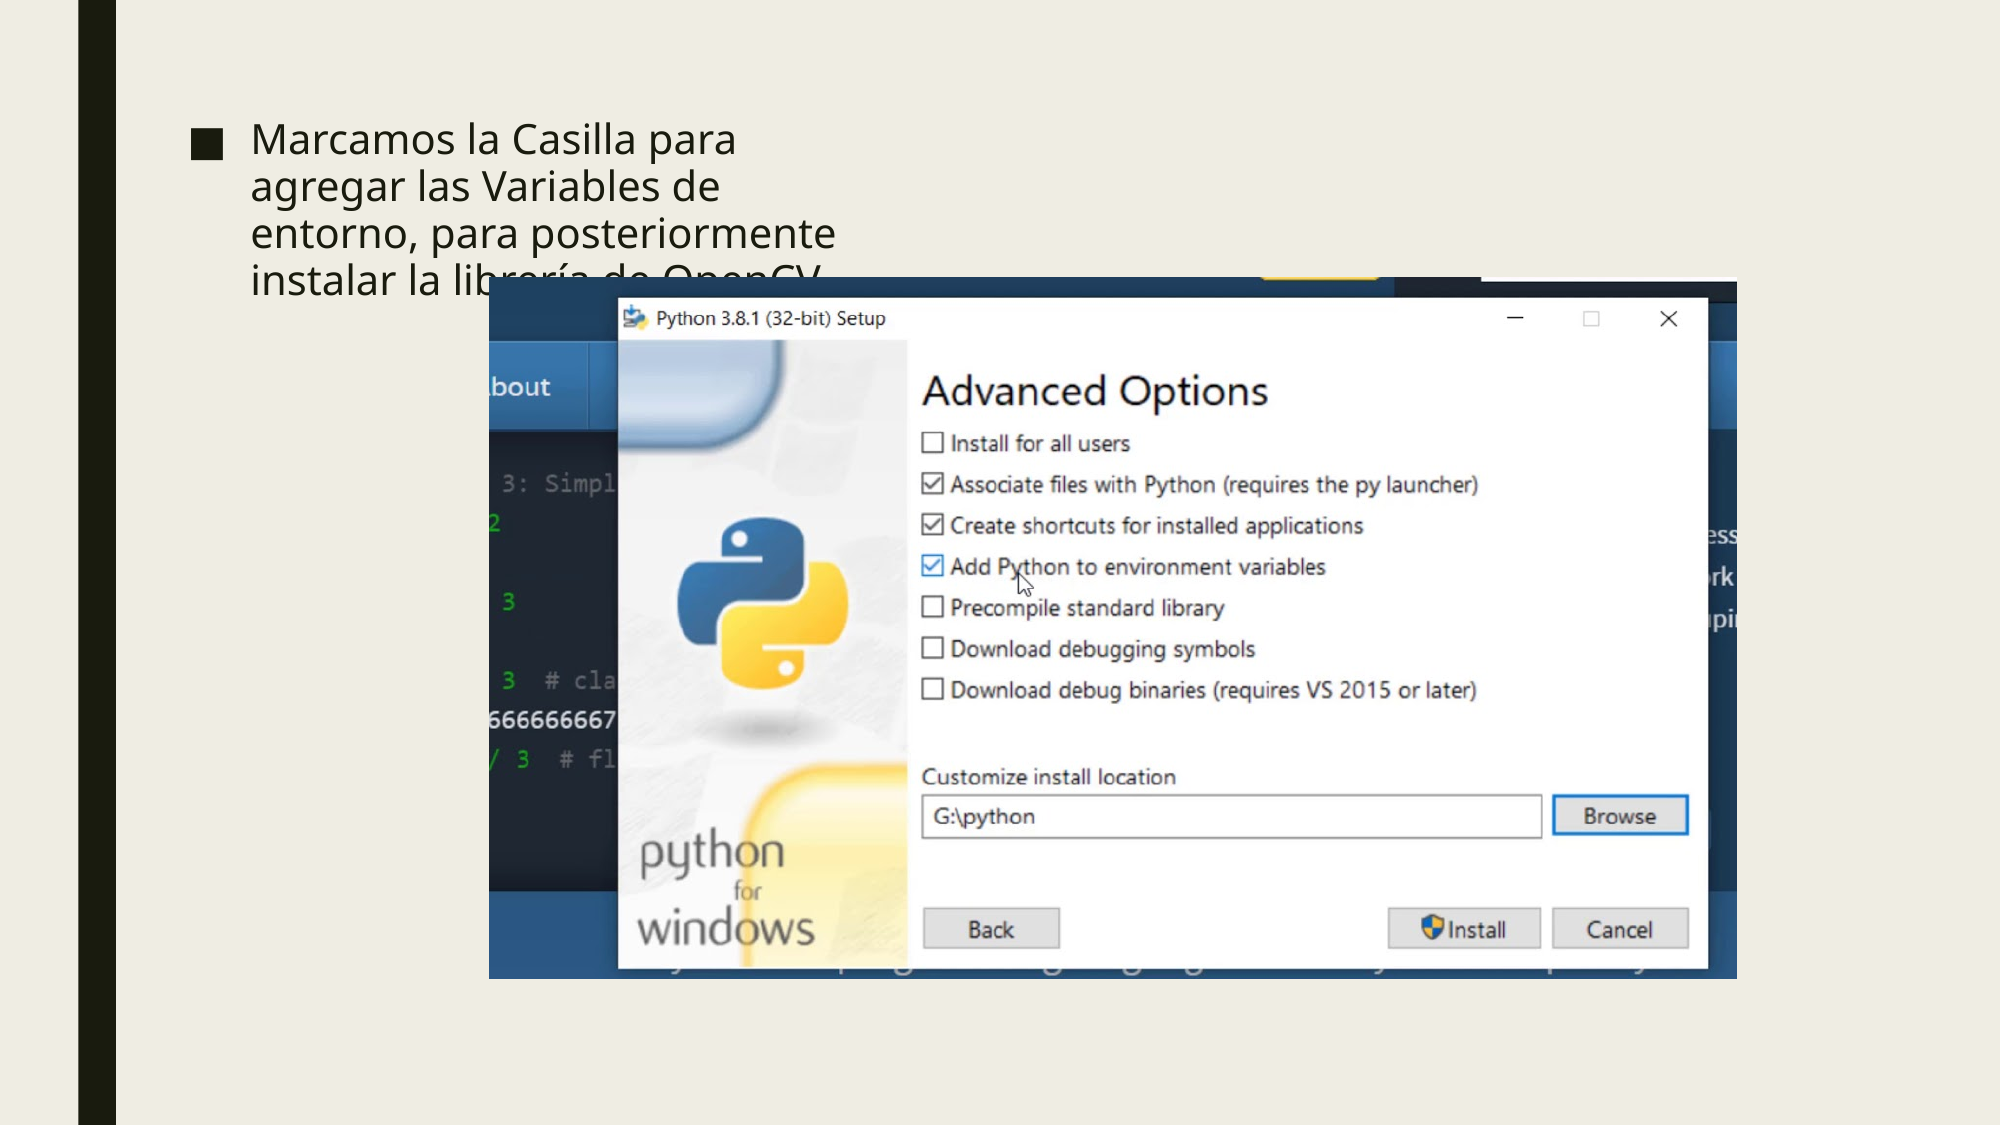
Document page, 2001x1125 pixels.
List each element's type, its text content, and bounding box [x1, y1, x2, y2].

picture [489, 277, 1737, 979]
list Marcamos la Casilla para agregar las Variables de entorno, para posteriormente instalar la librería de OpenCV. [172, 109, 858, 358]
